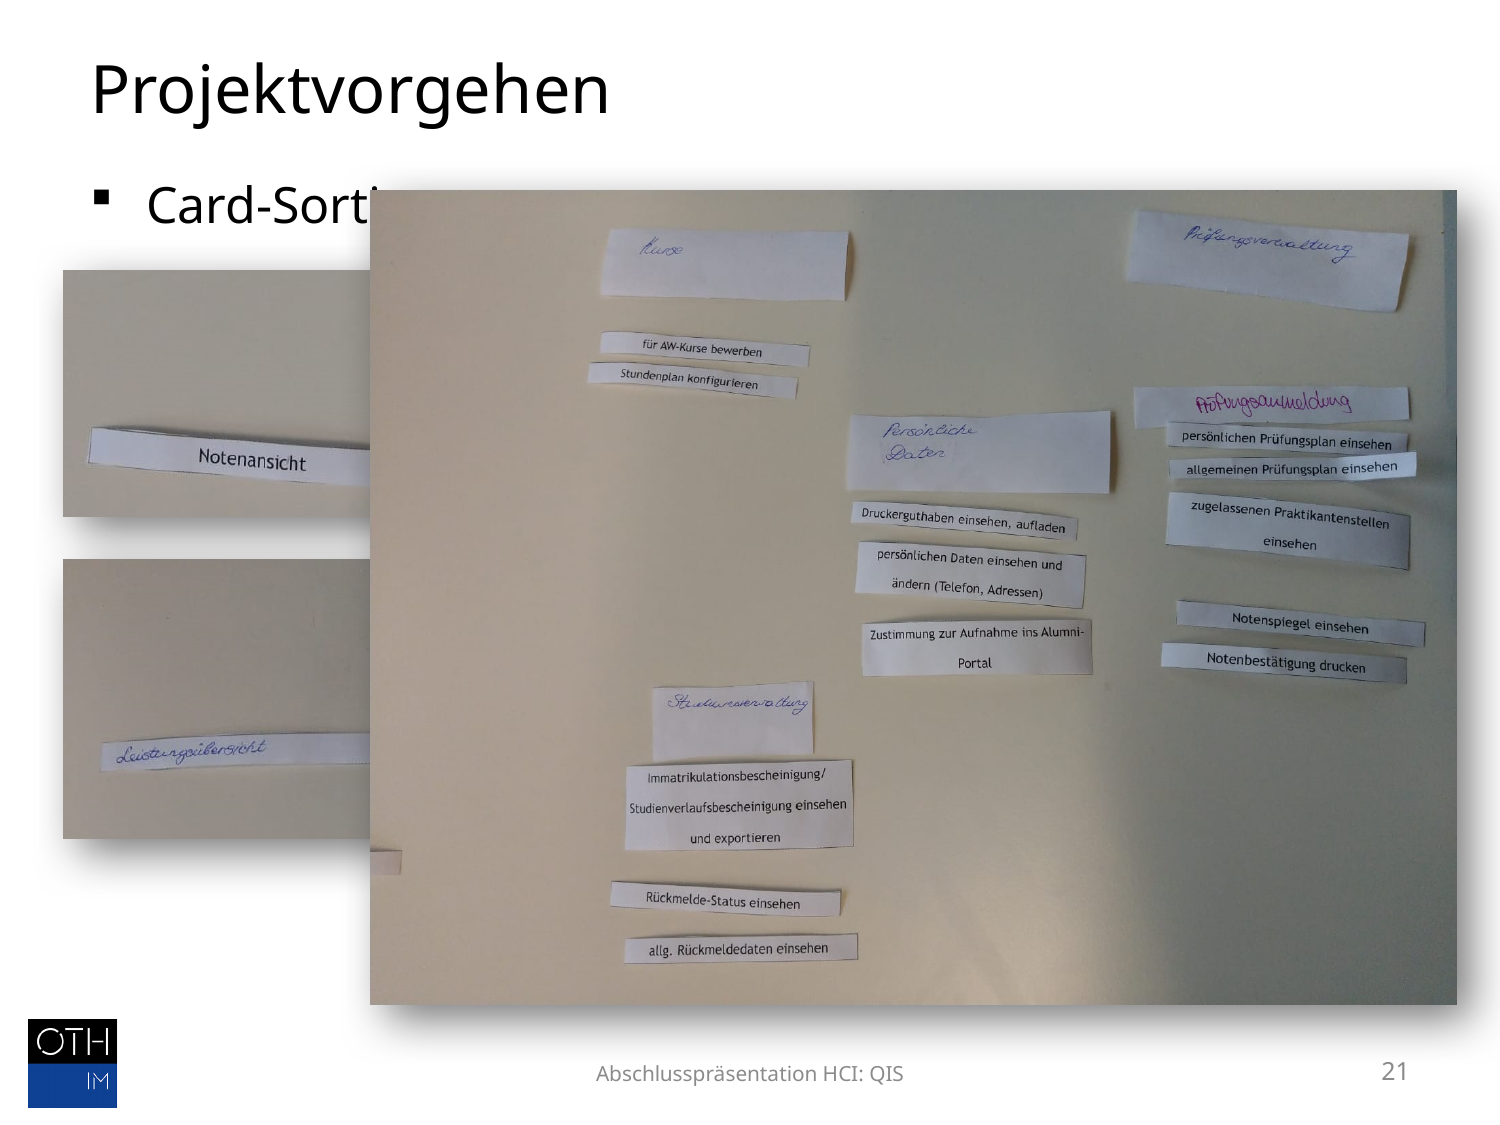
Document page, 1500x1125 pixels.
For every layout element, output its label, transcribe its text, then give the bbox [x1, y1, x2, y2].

footer Abschlusspräsentation HCI: QIS [512, 1053, 988, 1103]
picture [28, 1019, 119, 1108]
picture [62, 190, 1457, 1006]
slide_number 21 [1074, 1053, 1425, 1103]
list Card-Sorting [75, 165, 615, 260]
title Projektvorgehen [75, 39, 1425, 173]
